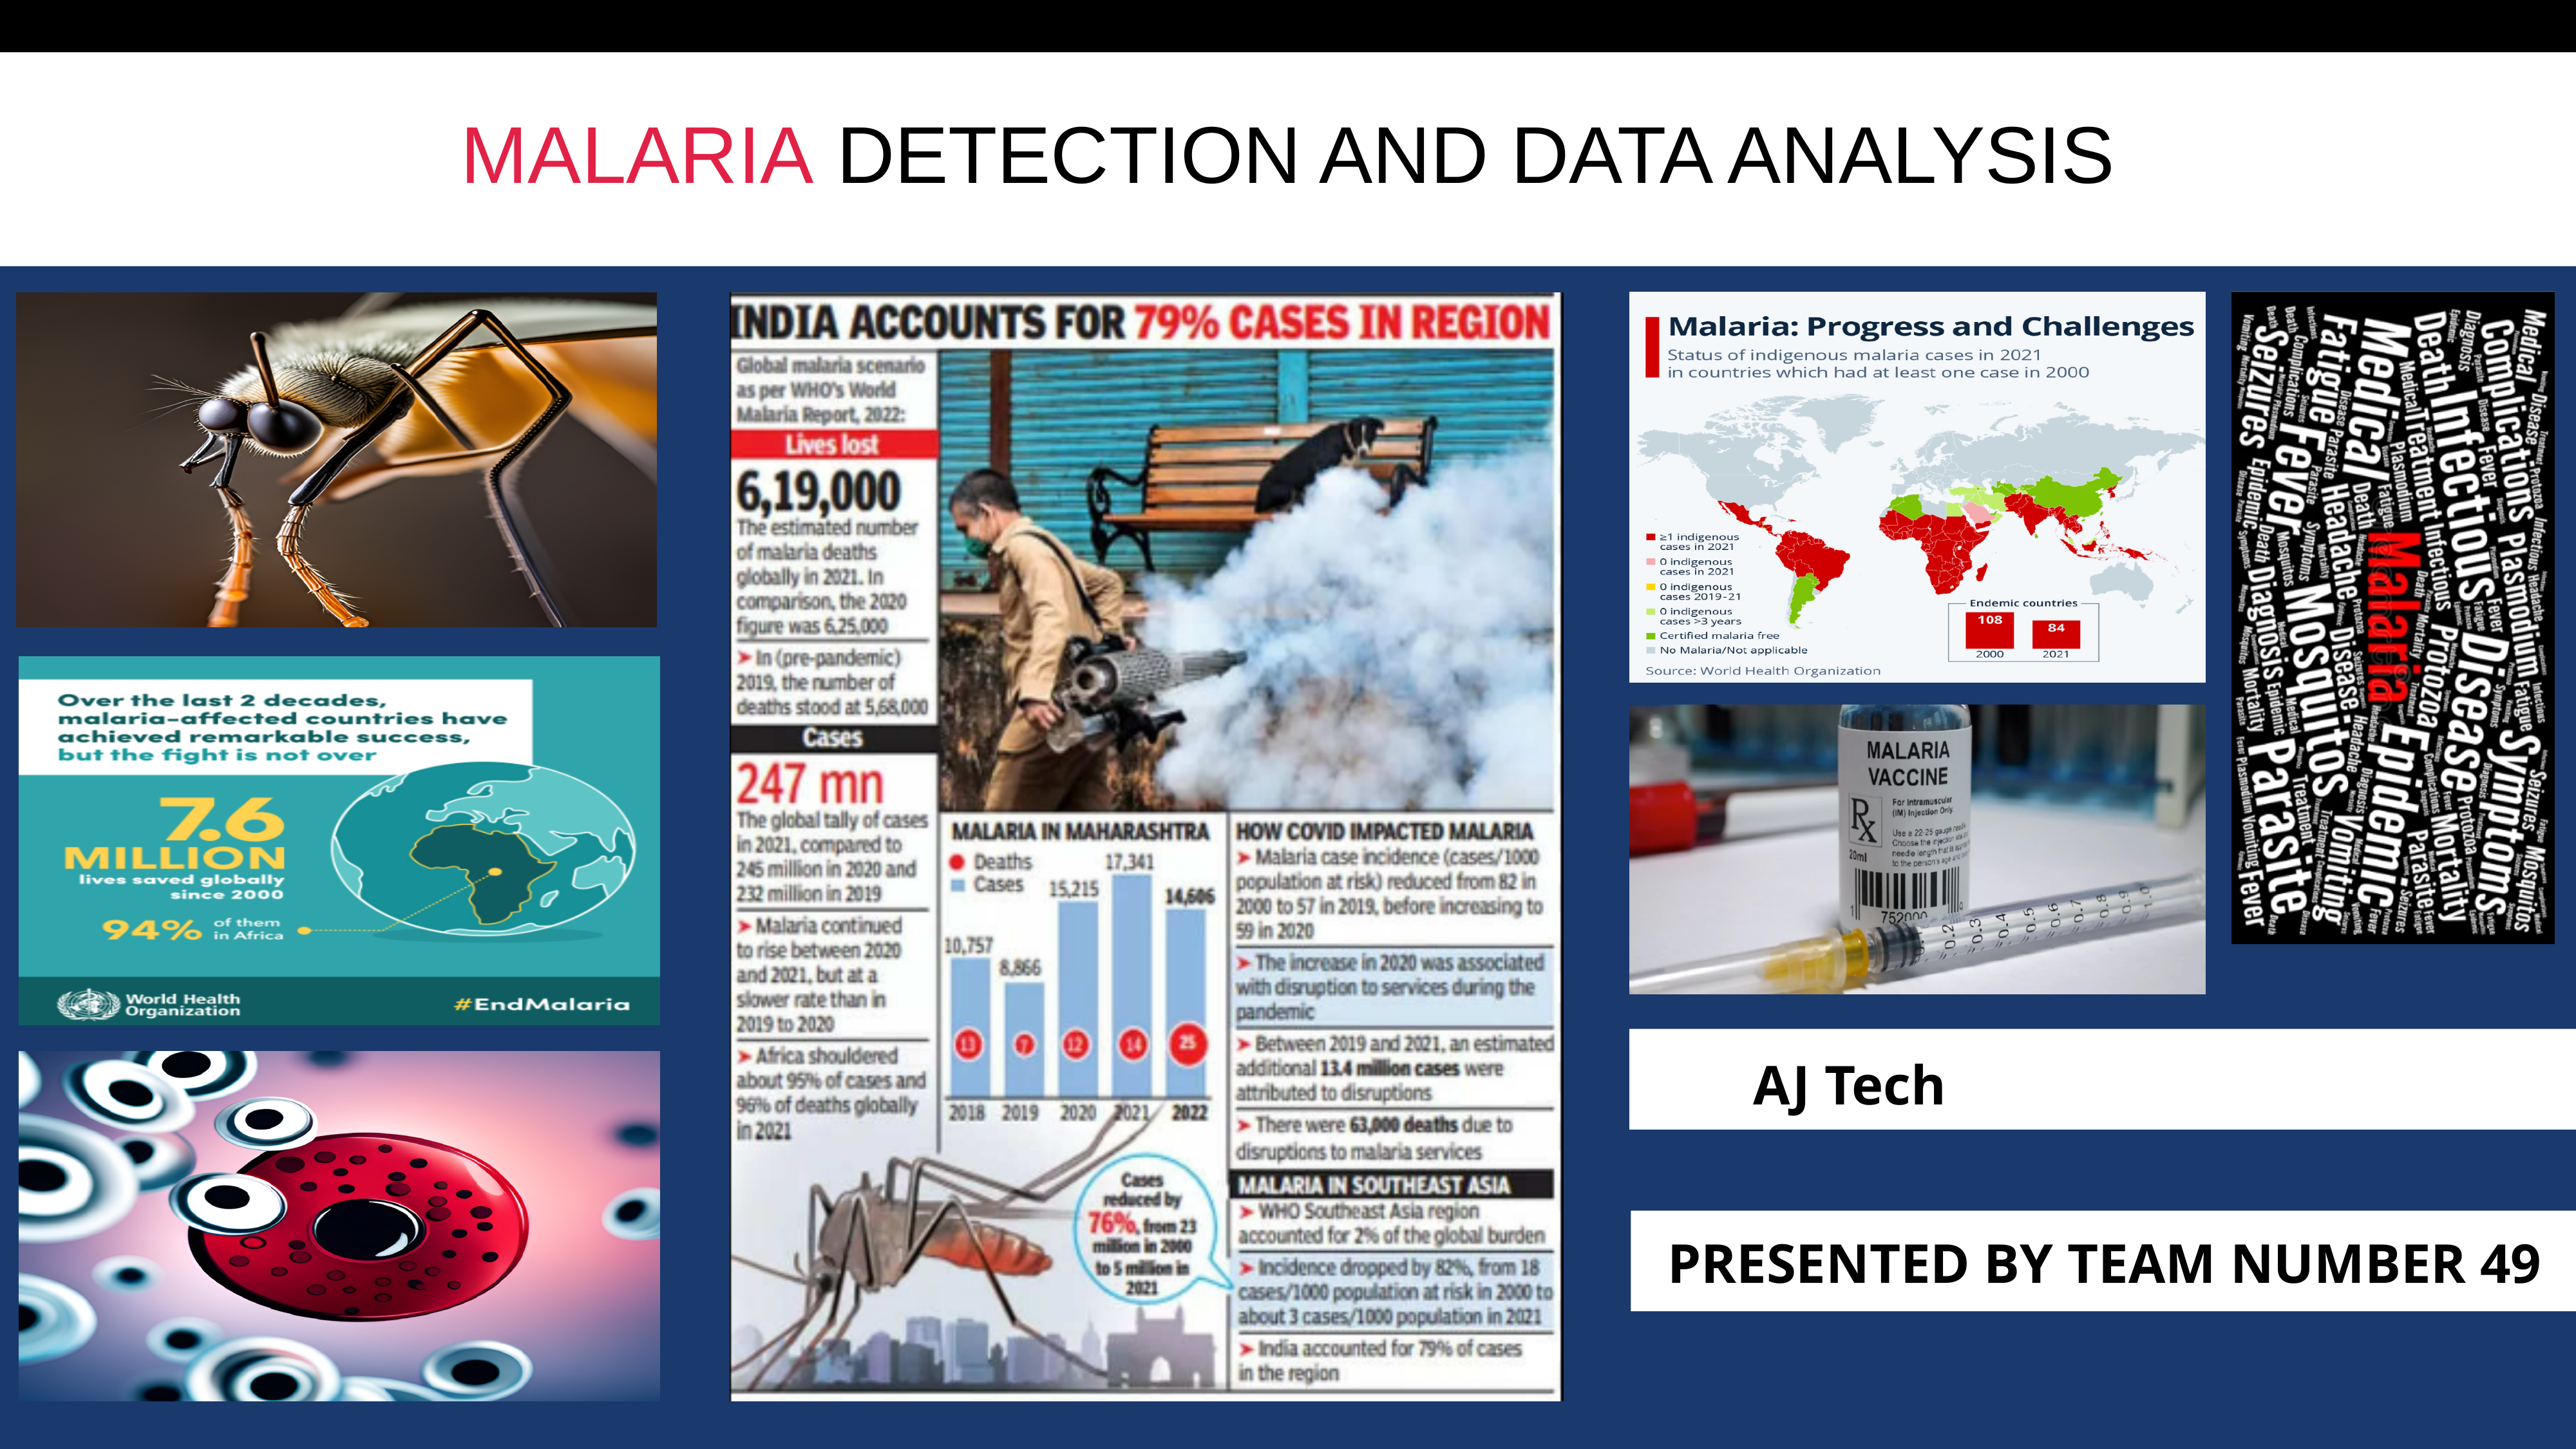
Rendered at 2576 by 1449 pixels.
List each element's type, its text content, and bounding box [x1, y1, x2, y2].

text_box [1631, 1210, 2576, 1312]
picture [19, 656, 660, 1025]
picture [730, 292, 1564, 1401]
text_box [0, 0, 2576, 53]
text_box PRESENTED BY TEAM NUMBER 49 [1667, 1229, 2545, 1294]
picture [19, 1050, 660, 1401]
picture [1629, 292, 2576, 995]
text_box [1629, 1028, 2576, 1130]
text_box MALARIA DETECTION AND DATA ANALYSIS [323, 95, 2253, 207]
text_box [0, 266, 2576, 1449]
picture [142, 1050, 151, 1061]
picture [15, 292, 658, 627]
